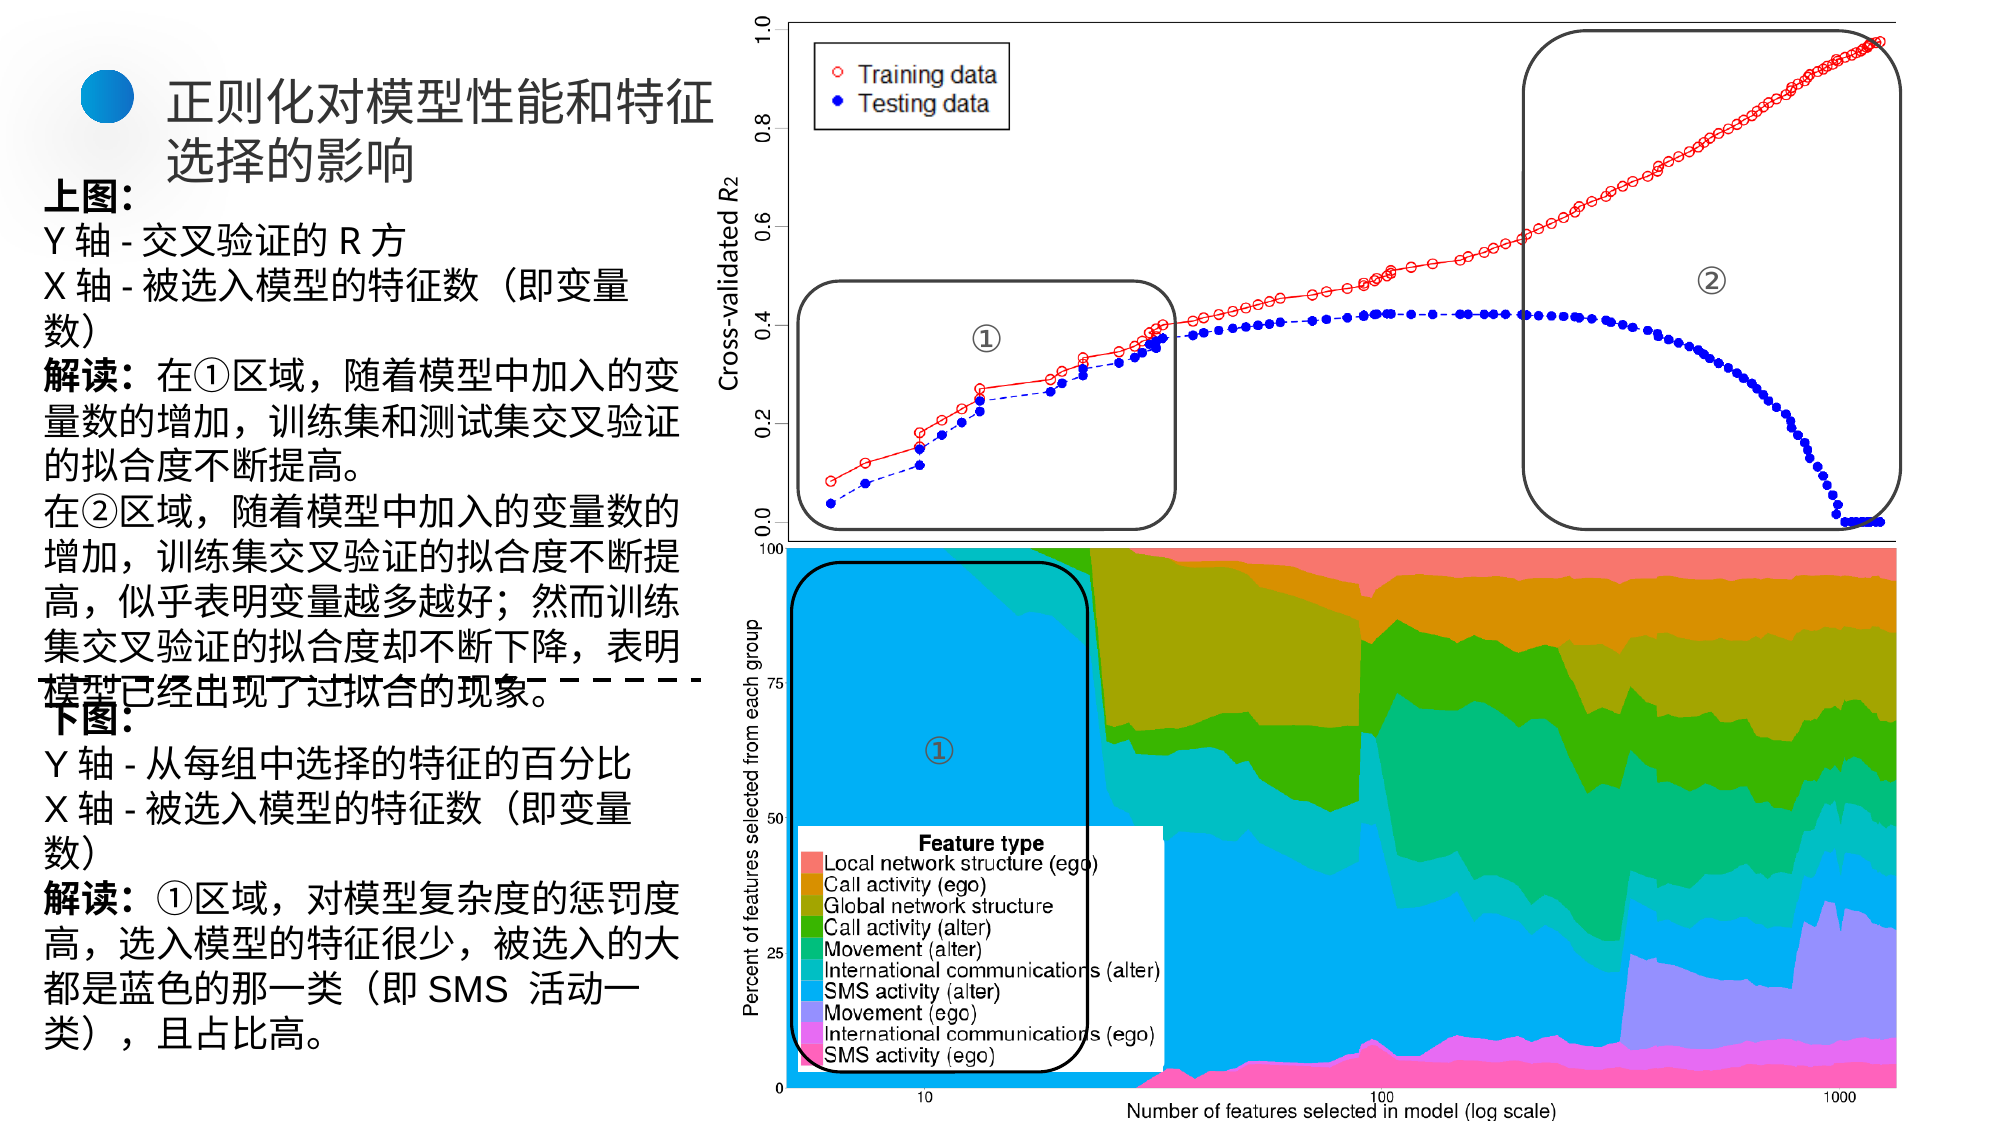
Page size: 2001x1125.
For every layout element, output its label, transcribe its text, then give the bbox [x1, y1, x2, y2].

text_box [79, 68, 135, 125]
text_box 下图： Y轴-从每组中选择的特征的百分比 X轴-被选入模型的特征数（即变量数） 解读：①区域，对模型复杂度的惩罚度高，选入模型的特征很少，被选入的大都是蓝色的那一类（即SMS 活动一类），且占比高。 [28, 687, 710, 1063]
text_box 上图： Y轴-交叉验证的R方 X轴-被选入模型的特征数（即变量数） 解读：在①区域，随着模型中加入的变量数的增加，训练集和测试集交叉验证的拟合度不断提高。 在②区域，随着模型中加入的变量数的增加，训练集交叉验证的拟合度不断提高，似乎表明变量越多越好；然而训练集交叉验证的拟合度却不断下降，表明模型已经出现了过拟合的现象。 [29, 165, 710, 687]
text_box Cross-validated R2 [701, 198, 738, 407]
picture [738, 4, 1901, 1121]
text_box 正则化对模型性能和特征 选择的影响 [150, 62, 738, 198]
text_box ② [1896, 67, 1902, 493]
